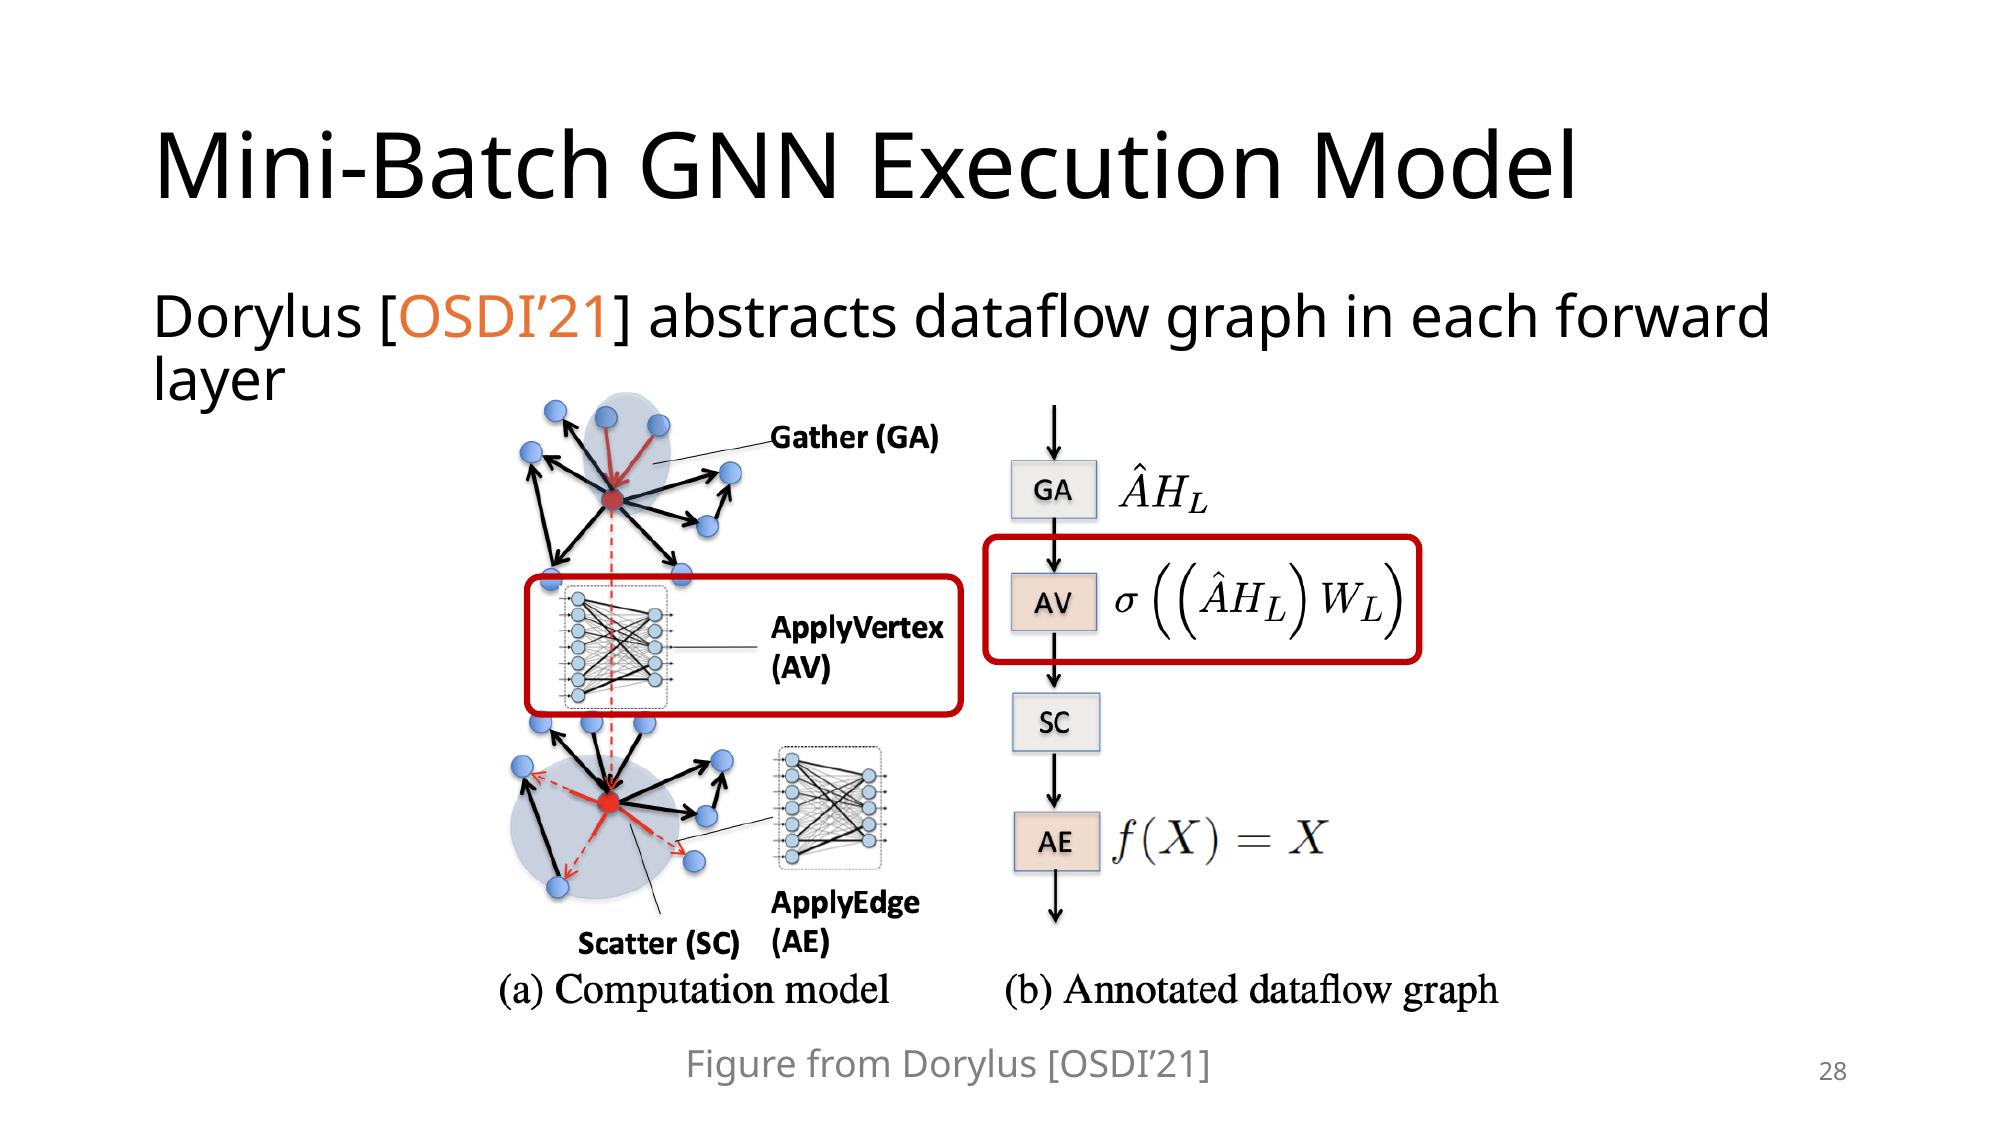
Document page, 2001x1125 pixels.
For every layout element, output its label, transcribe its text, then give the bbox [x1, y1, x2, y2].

list Dorylus [OSDI’21] abstracts dataflow graph in each forward layer [137, 279, 1863, 994]
slide_number 28 [1412, 1042, 1863, 1103]
text_box Figure from Dorylus [OSDI’21] [670, 1032, 1227, 1093]
picture [483, 370, 1517, 1029]
title Mini-Batch GNN Execution Model [137, 59, 1863, 278]
